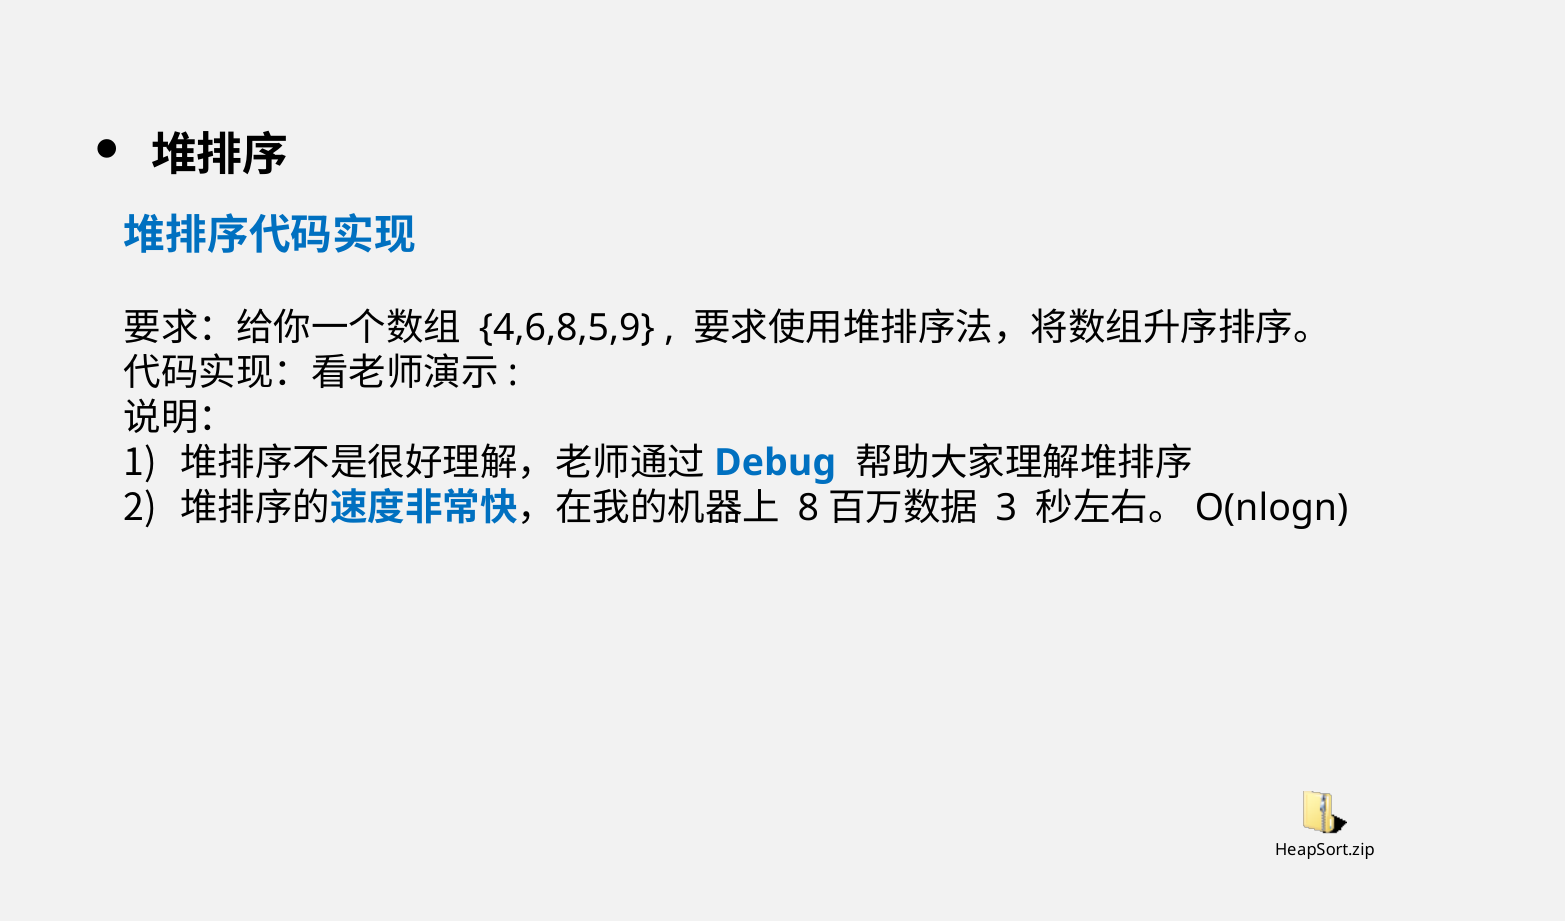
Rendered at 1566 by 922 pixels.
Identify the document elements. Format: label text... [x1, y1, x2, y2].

text_box 堆排序 [79, 123, 1325, 188]
text_box 堆排序代码实现 要求：给你一个数组 {4,6,8,5,9} , 要求使用堆排序法，将数组升序排序。 代码实现：看老师演示: 说明： 堆排序不是很好理解，老师通过Debug 帮助大家理解堆排序 堆排序的速度非常快，在我的机器上 8百万数据 3 秒左右。O(nlogn) [109, 200, 1433, 706]
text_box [1259, 791, 1390, 868]
